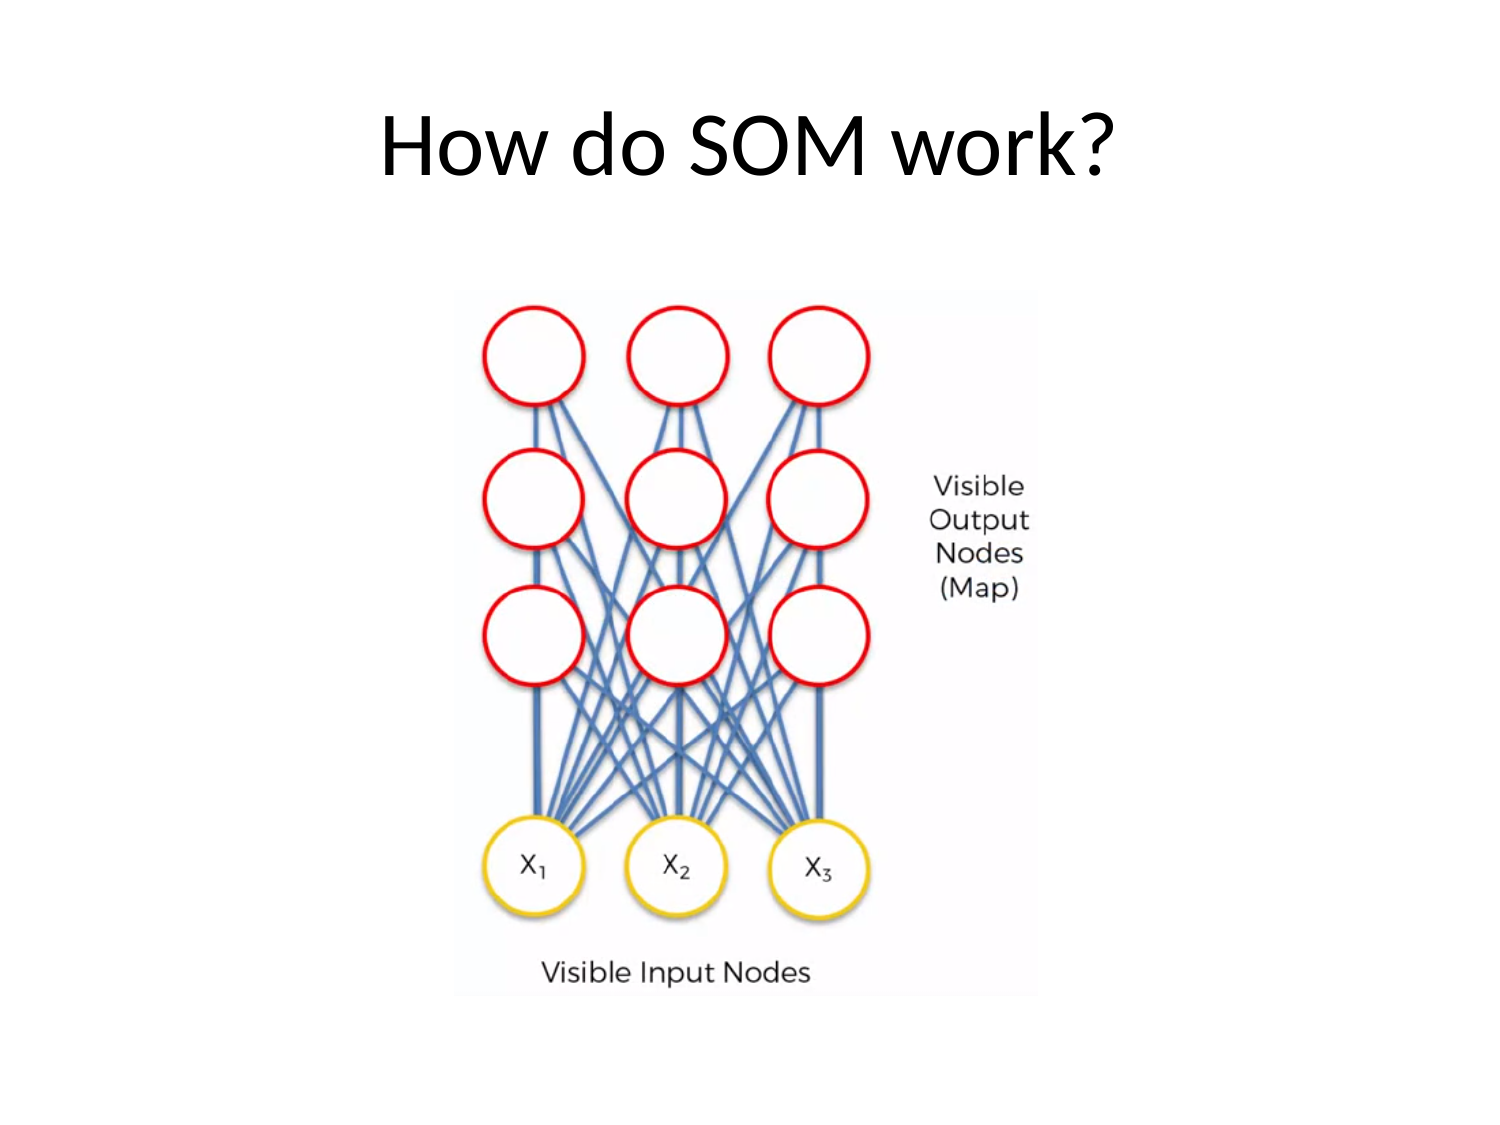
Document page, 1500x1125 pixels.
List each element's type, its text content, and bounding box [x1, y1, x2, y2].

picture [454, 290, 1038, 997]
title How do SOM work? [75, 45, 1425, 233]
